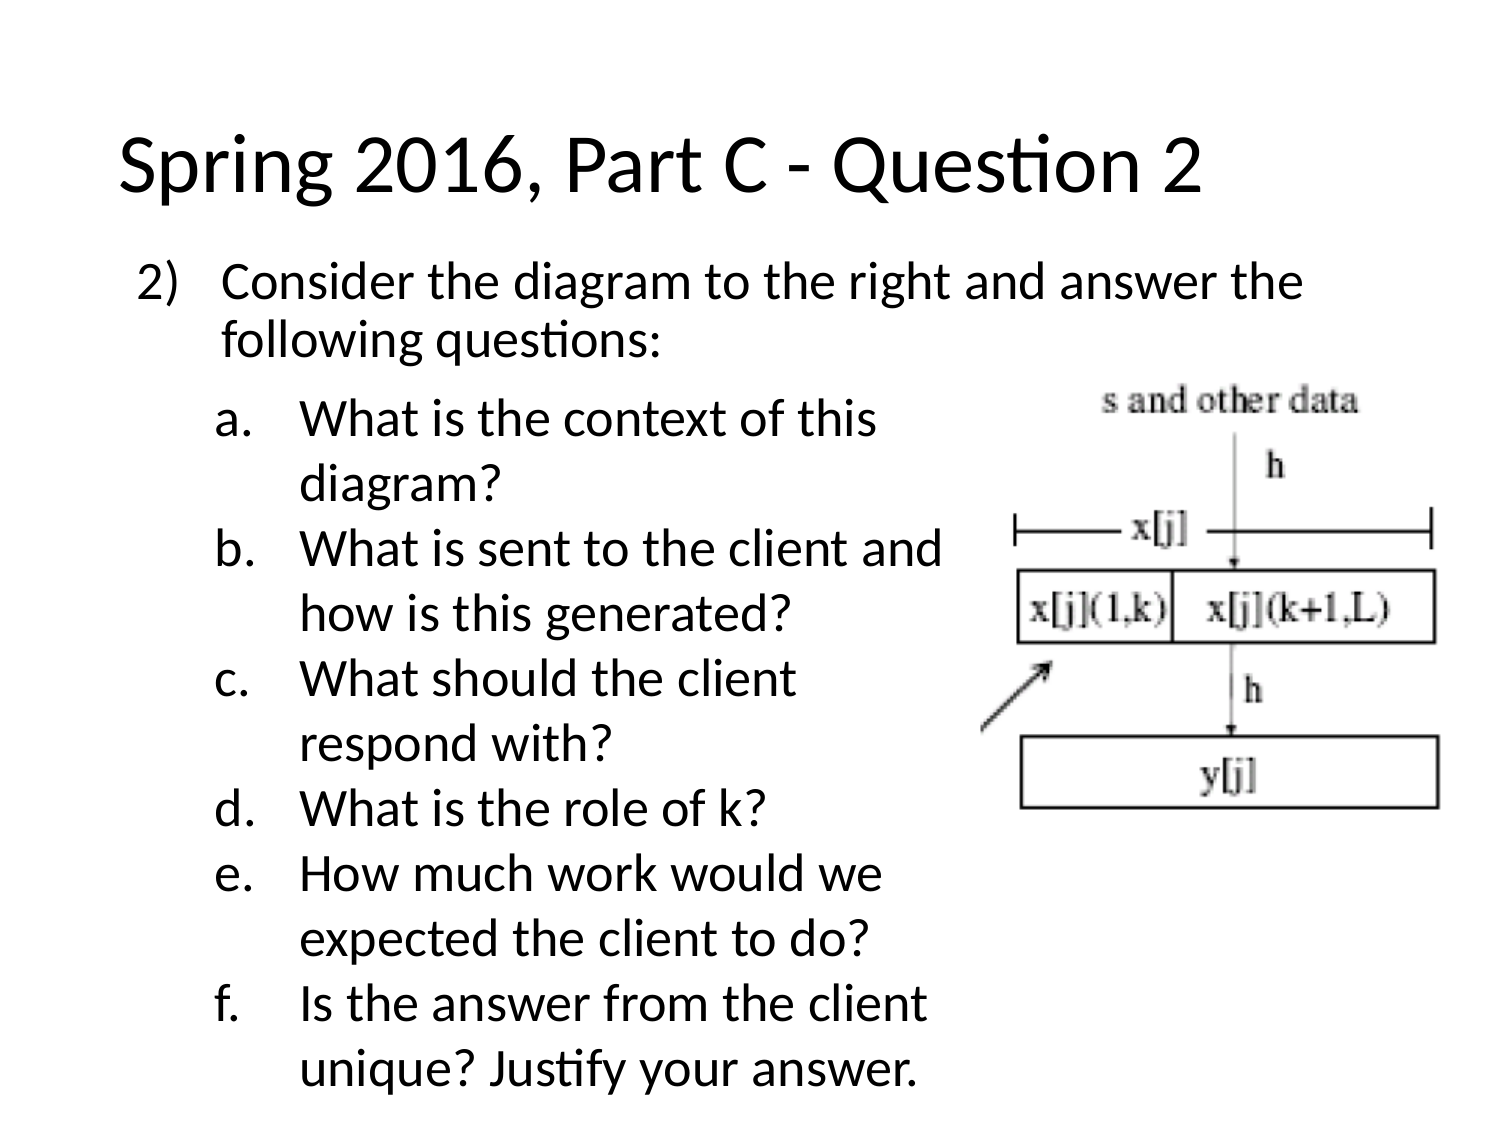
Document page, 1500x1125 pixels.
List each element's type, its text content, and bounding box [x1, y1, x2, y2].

picture [962, 374, 1465, 838]
text_box What is the context of this diagram? What is sent to the client and how is this generated? What should the client respond with? What is the role of k? How much work would we expected the client to do? Is the answer from the client unique? Justify your answer. [125, 374, 975, 1105]
title Spring 2016, Part C - Question 2 [103, 59, 1397, 245]
list Consider the diagram to the right and answer the following questions: [103, 245, 1397, 396]
